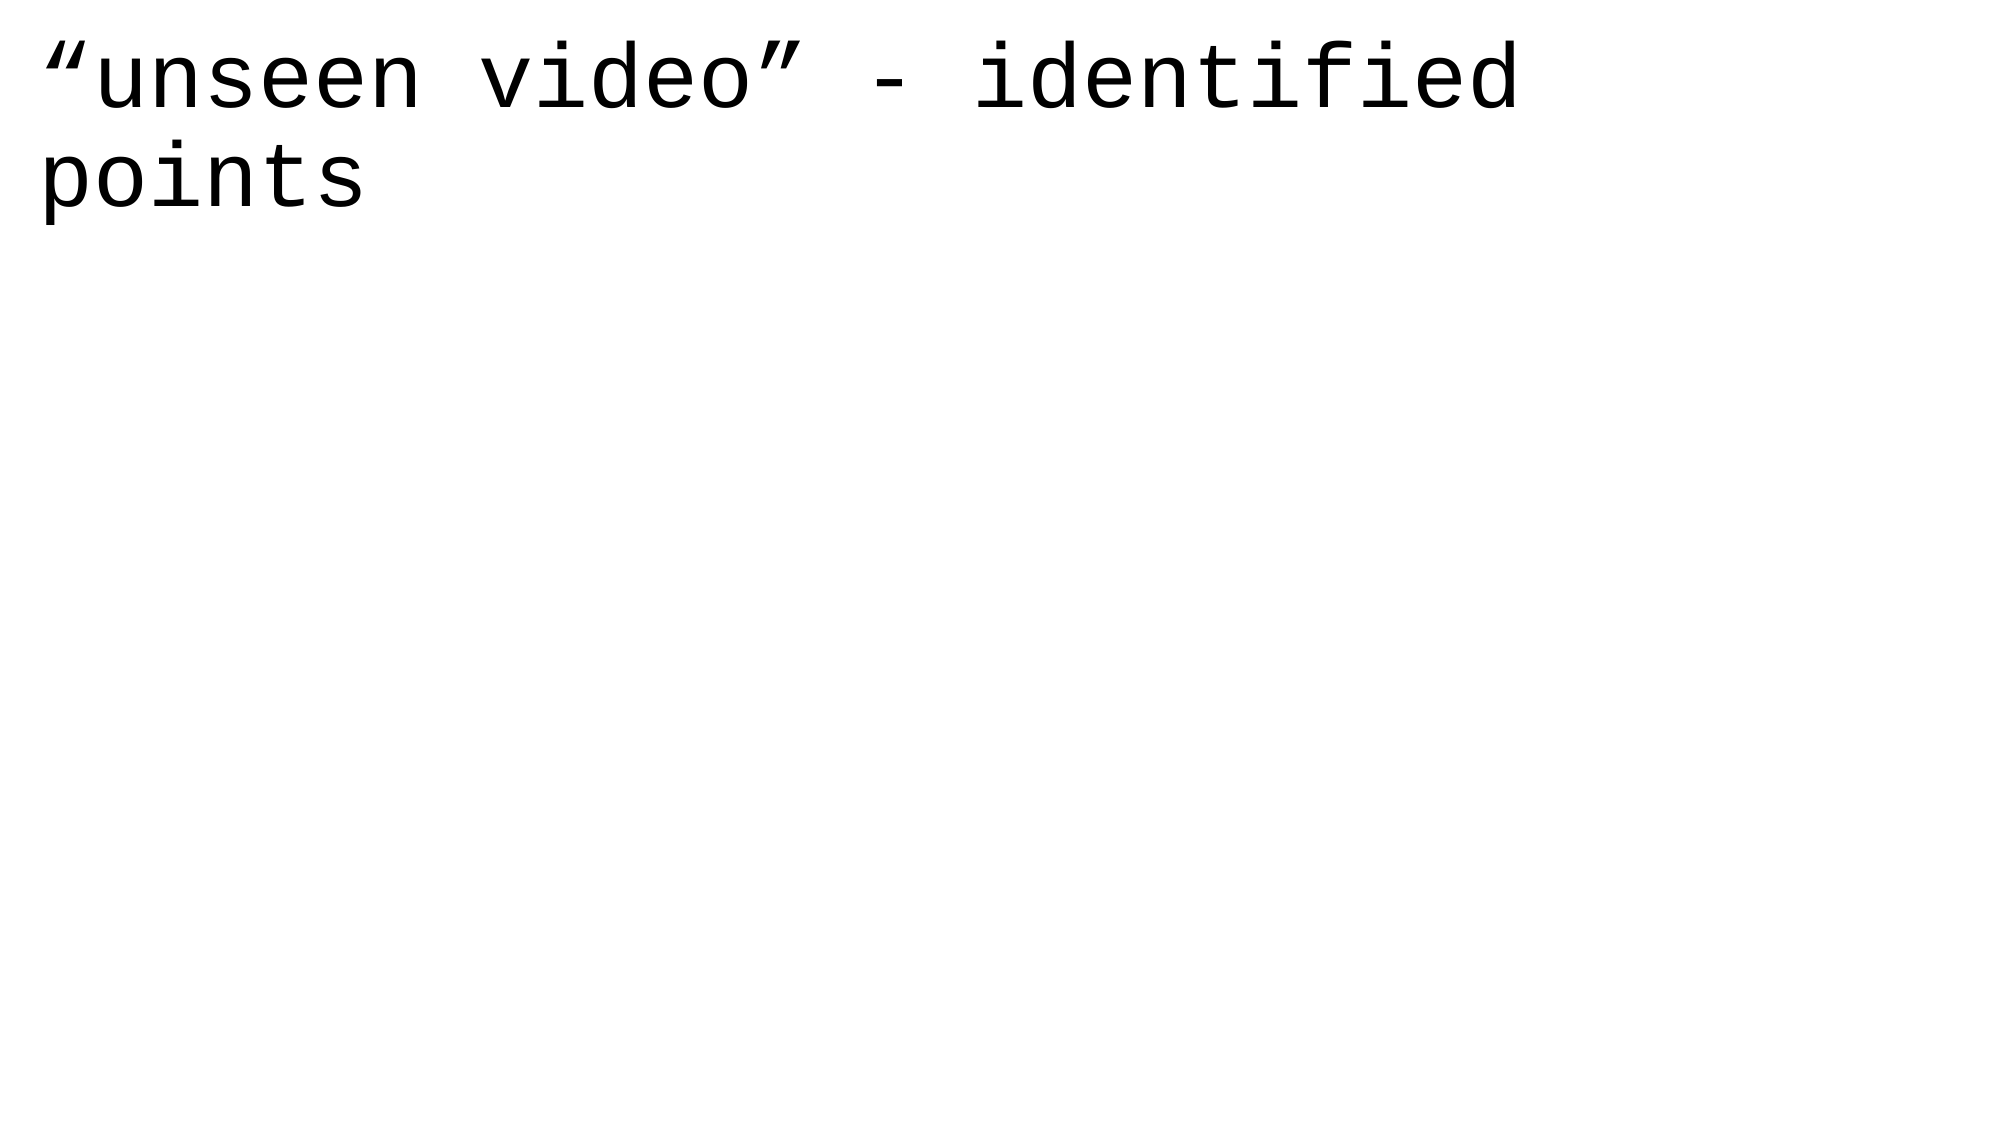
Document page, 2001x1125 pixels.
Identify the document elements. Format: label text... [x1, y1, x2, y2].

title “unseen video” - identified points [23, 18, 1749, 236]
